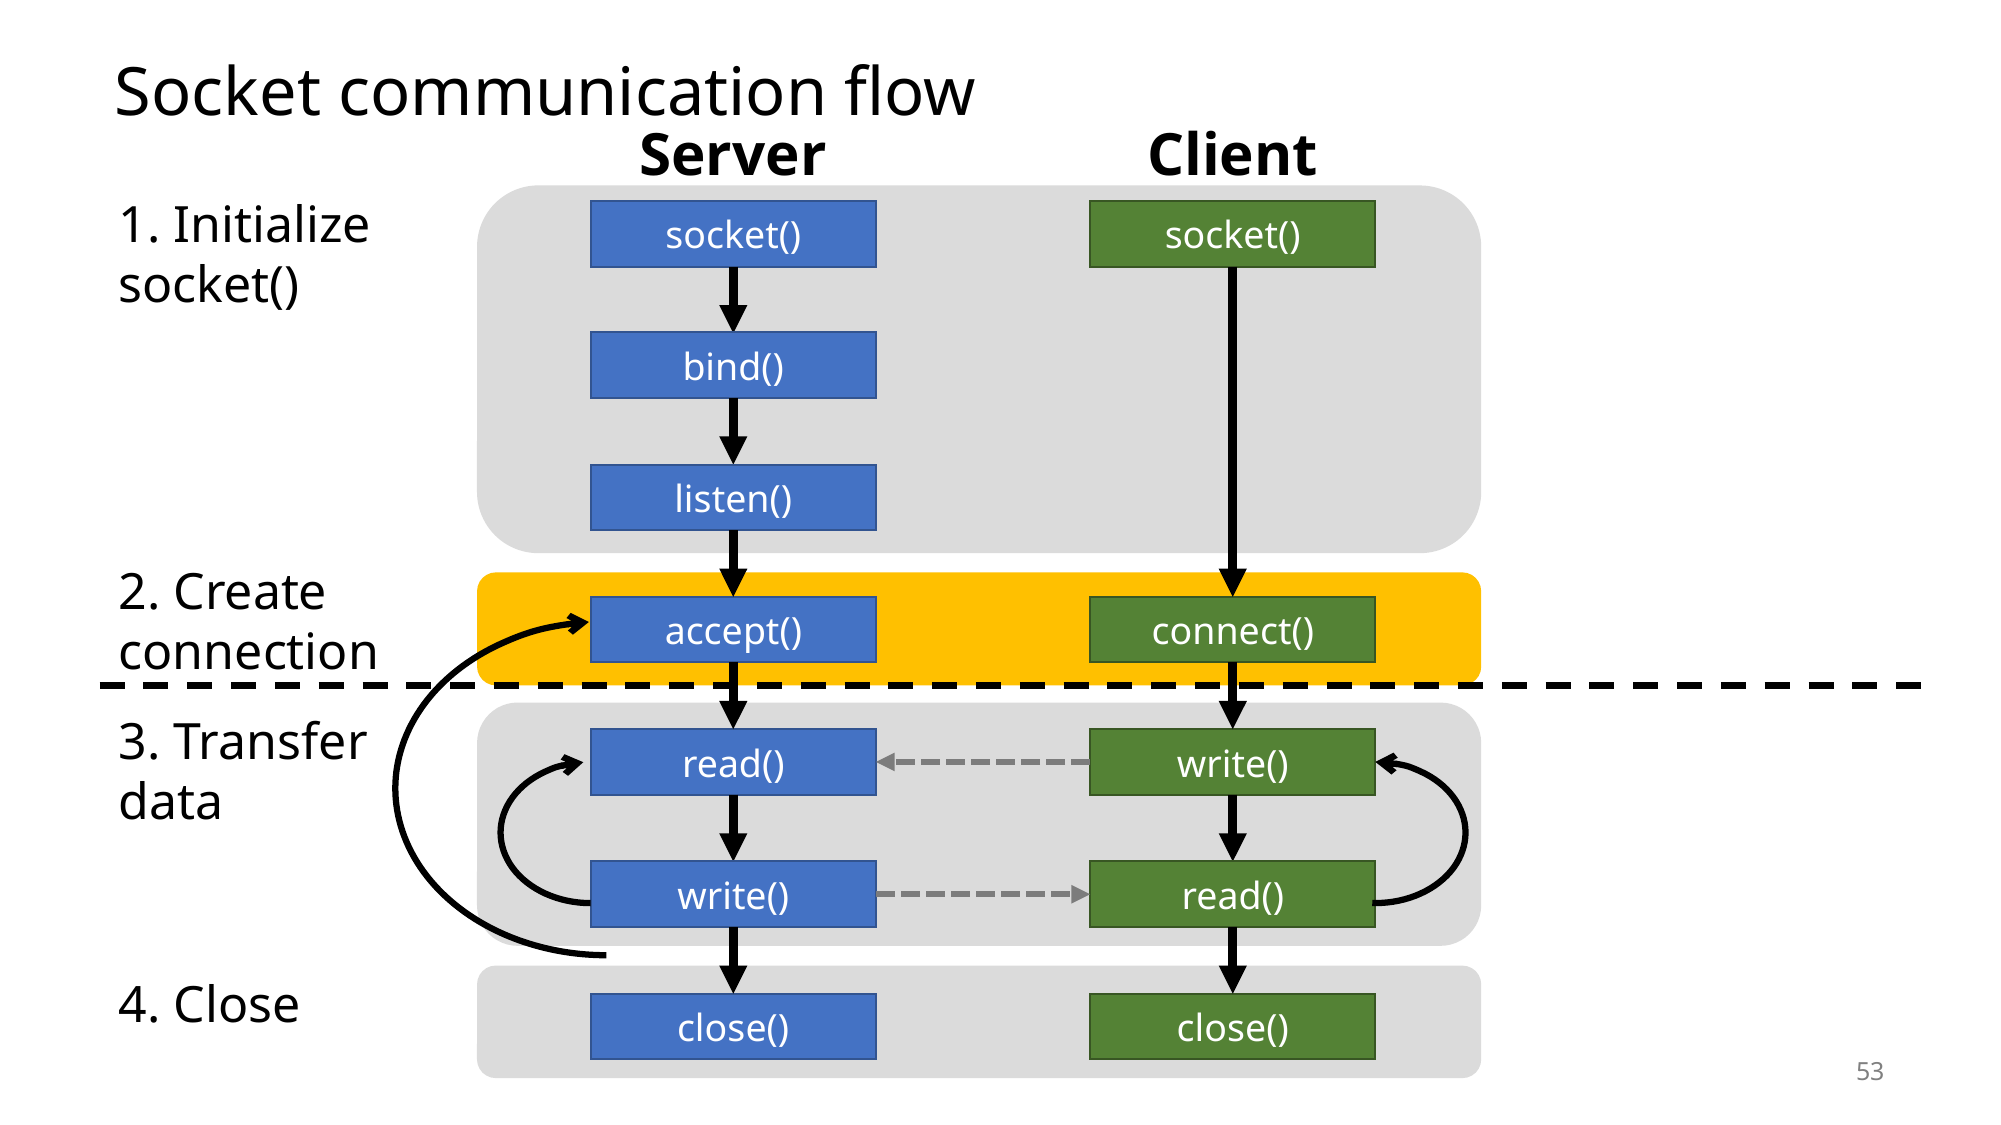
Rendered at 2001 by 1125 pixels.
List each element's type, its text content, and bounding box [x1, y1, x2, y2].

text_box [103, 597, 1482, 685]
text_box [103, 185, 1482, 597]
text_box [103, 686, 1482, 730]
slide_number 53 [1749, 1042, 1900, 1103]
text_box Client [1099, 110, 1367, 185]
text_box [103, 730, 1482, 994]
title Socket communication flow [99, 37, 1900, 150]
text_box Server [599, 110, 867, 185]
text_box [103, 994, 1482, 1079]
